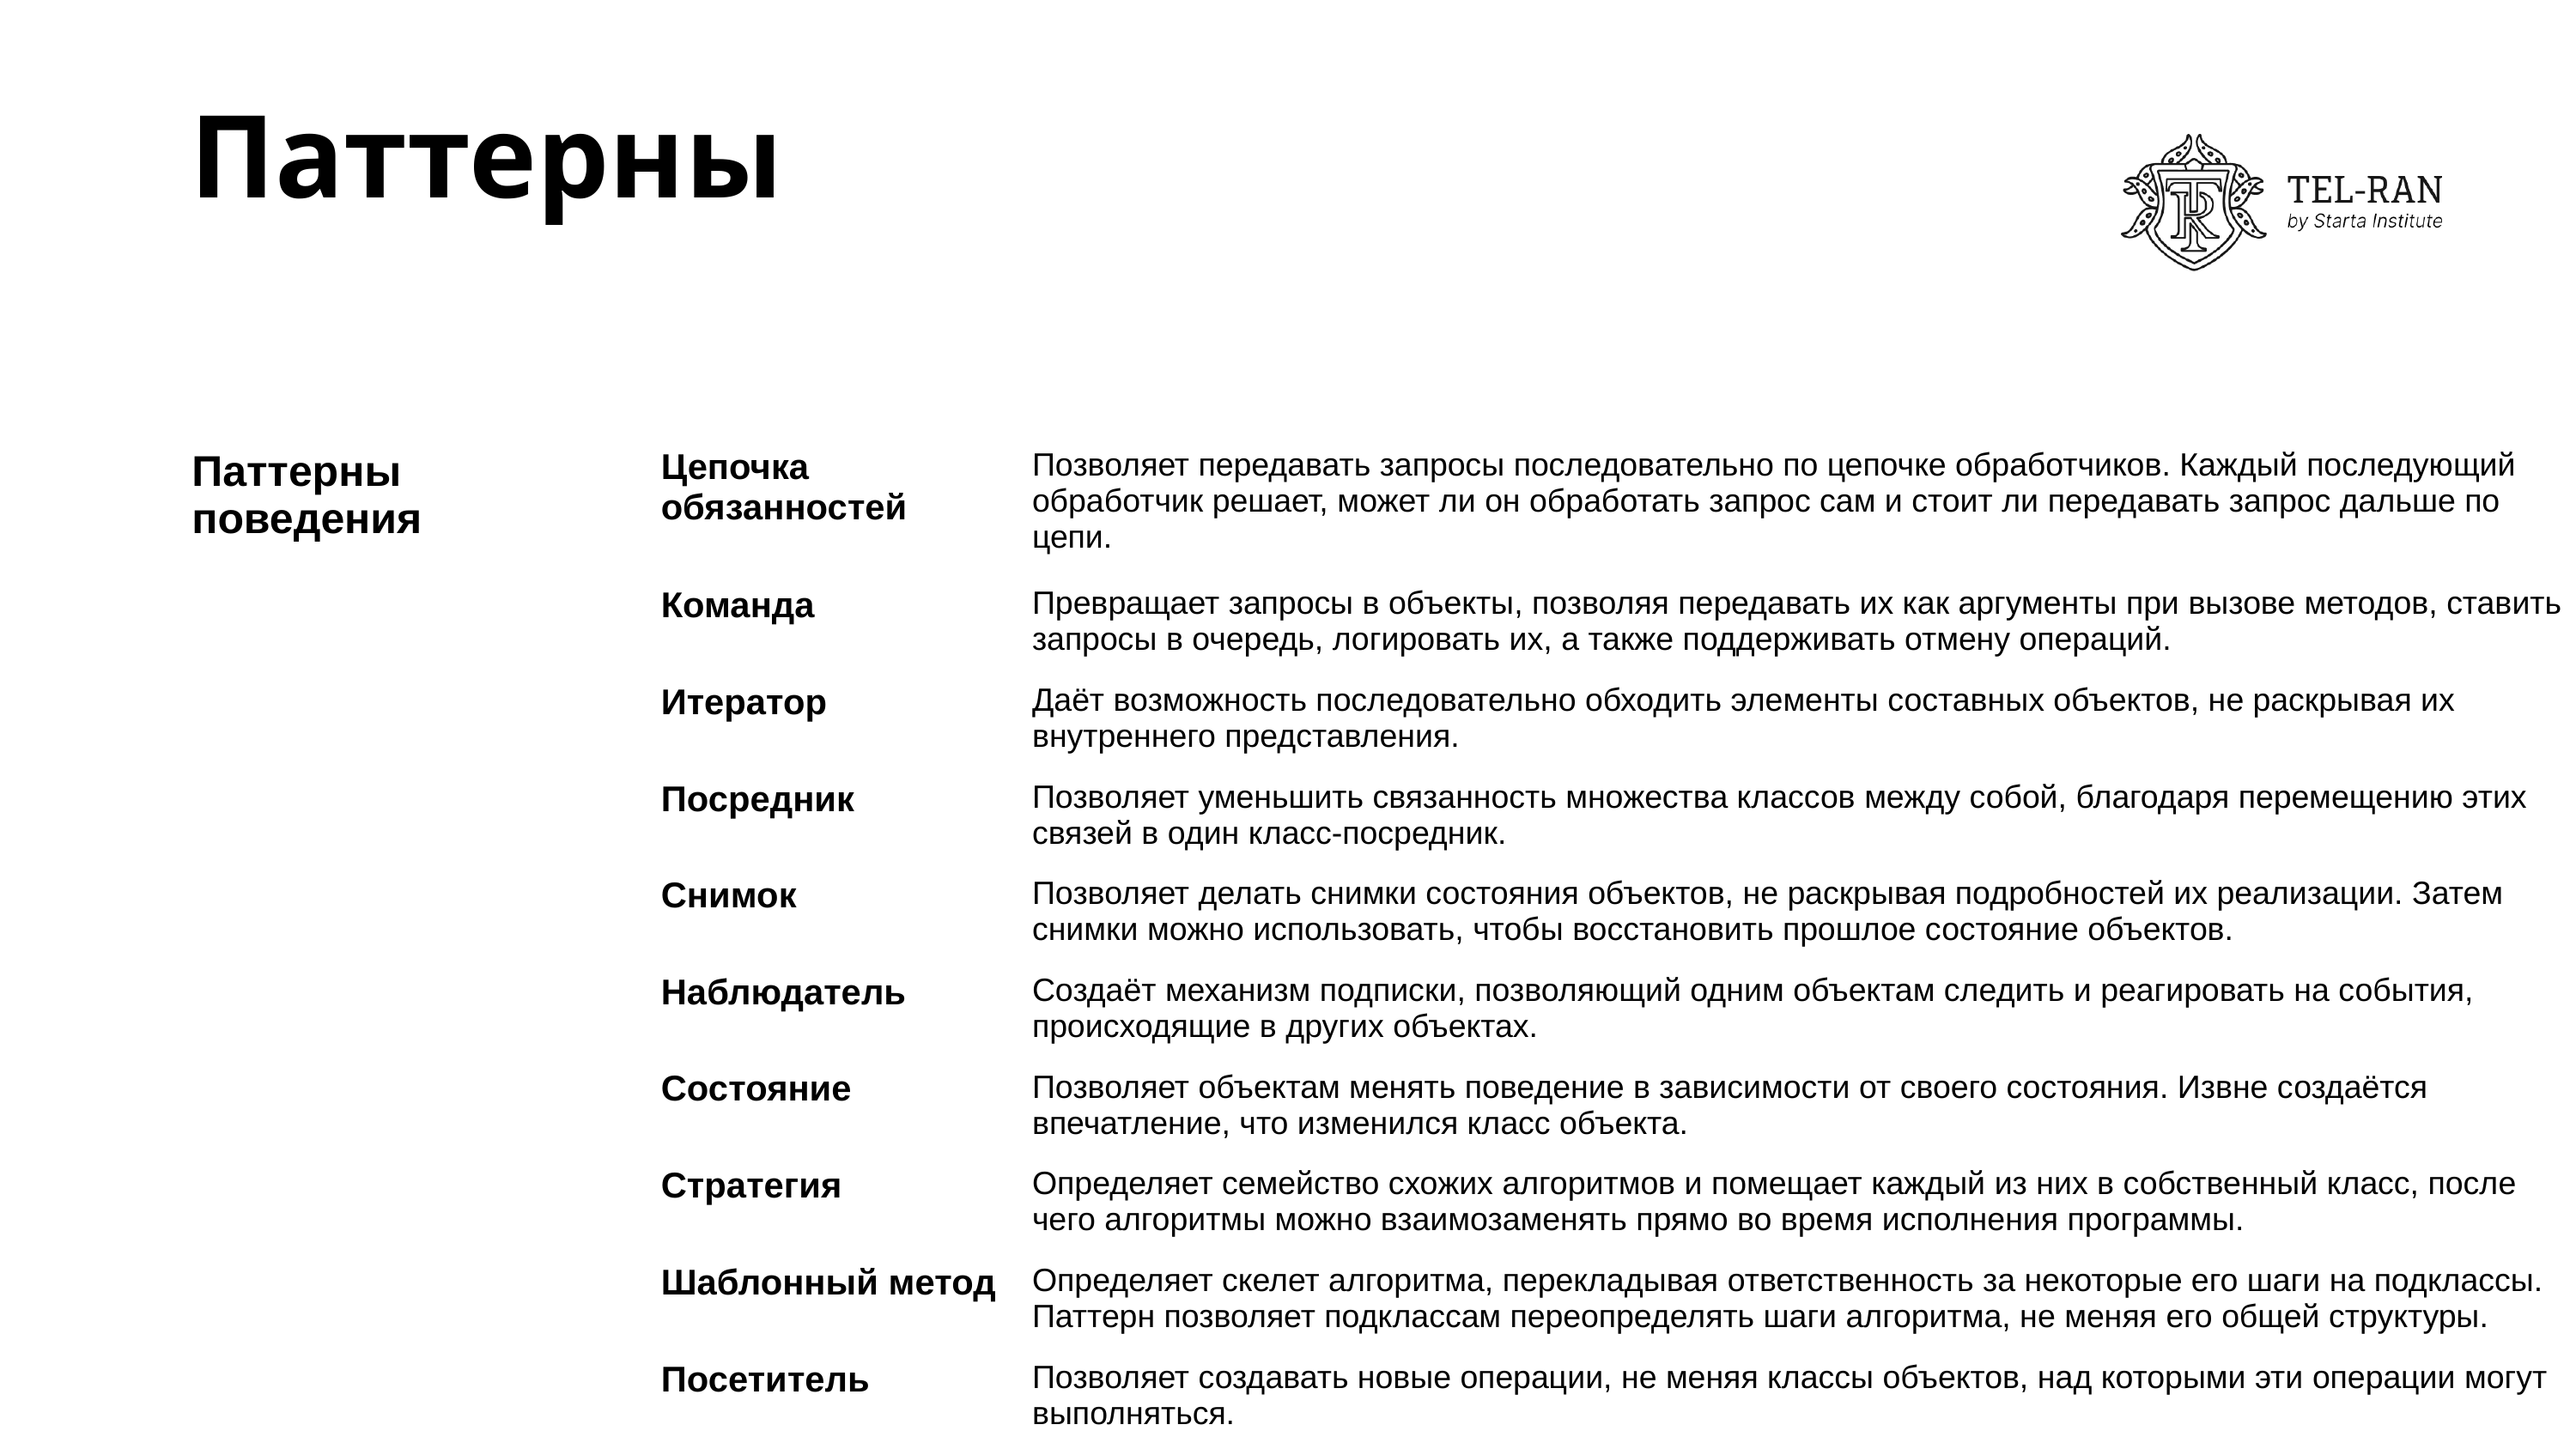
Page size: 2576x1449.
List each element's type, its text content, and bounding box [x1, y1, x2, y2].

table_header Цепочка обязанностей [647, 440, 1018, 579]
table_cell Превращает запросы в объекты, позволяя передавать их как аргументы при вызове методов, ставить запросы в очередь, логировать их, а также поддерживать отмену операций. [1018, 579, 2576, 676]
table_header Позволяет передавать запросы последовательно по цепочке обработчиков. Каждый последующий обработчик решает, может ли он обработать запрос сам и стоит ли передавать запрос дальше по цепи. [1018, 440, 2576, 579]
table_cell Шаблонный метод [647, 1256, 1018, 1353]
table_cell Позволяет делать снимки состояния объектов, не раскрывая подробностей их реализации. Затем снимки можно использовать, чтобы восстановить прошлое состояние объектов. [1018, 869, 2576, 966]
table_cell Снимок [647, 869, 1018, 966]
table_cell Состояние [647, 1063, 1018, 1159]
table_cell Посетитель [647, 1353, 1018, 1449]
title Паттерны [177, 76, 2107, 358]
table_cell Даёт возможность последовательно обходить элементы составных объектов, не раскрывая их внутреннего представления. [1018, 676, 2576, 773]
table_cell Итератор [647, 676, 1018, 773]
table_cell Позволяет создавать новые операции, не меняя классы объектов, над которыми эти операции могут выполняться. [1018, 1353, 2576, 1449]
table_cell Команда [647, 579, 1018, 676]
table_cell Позволяет объектам менять поведение в зависимости от своего состояния. Извне создаётся впечатление, что изменился класс объекта. [1018, 1063, 2576, 1159]
table_cell Стратегия [647, 1159, 1018, 1256]
table_cell Позволяет уменьшить связанность множества классов между собой, благодаря перемещению этих связей в один класс-посредник. [1018, 773, 2576, 869]
table_cell Посредник [647, 773, 1018, 869]
table_cell Определяет скелет алгоритма, перекладывая ответственность за некоторые его шаги на подклассы. Паттерн позволяет подклассам переопределять шаги алгоритма, не меняя его общей структуры. [1018, 1256, 2576, 1353]
table_cell Наблюдатель [647, 966, 1018, 1063]
table_cell Определяет семейство схожих алгоритмов и помещает каждый из них в собственный класс, после чего алгоритмы можно взаимозаменять прямо во время исполнения программы. [1018, 1159, 2576, 1256]
table_header Паттерны поведения [177, 440, 647, 1449]
picture [2121, 134, 2442, 271]
table_cell Создаёт механизм подписки, позволяющий одним объектам следить и реагировать на события, происходящие в других объектах. [1018, 966, 2576, 1063]
